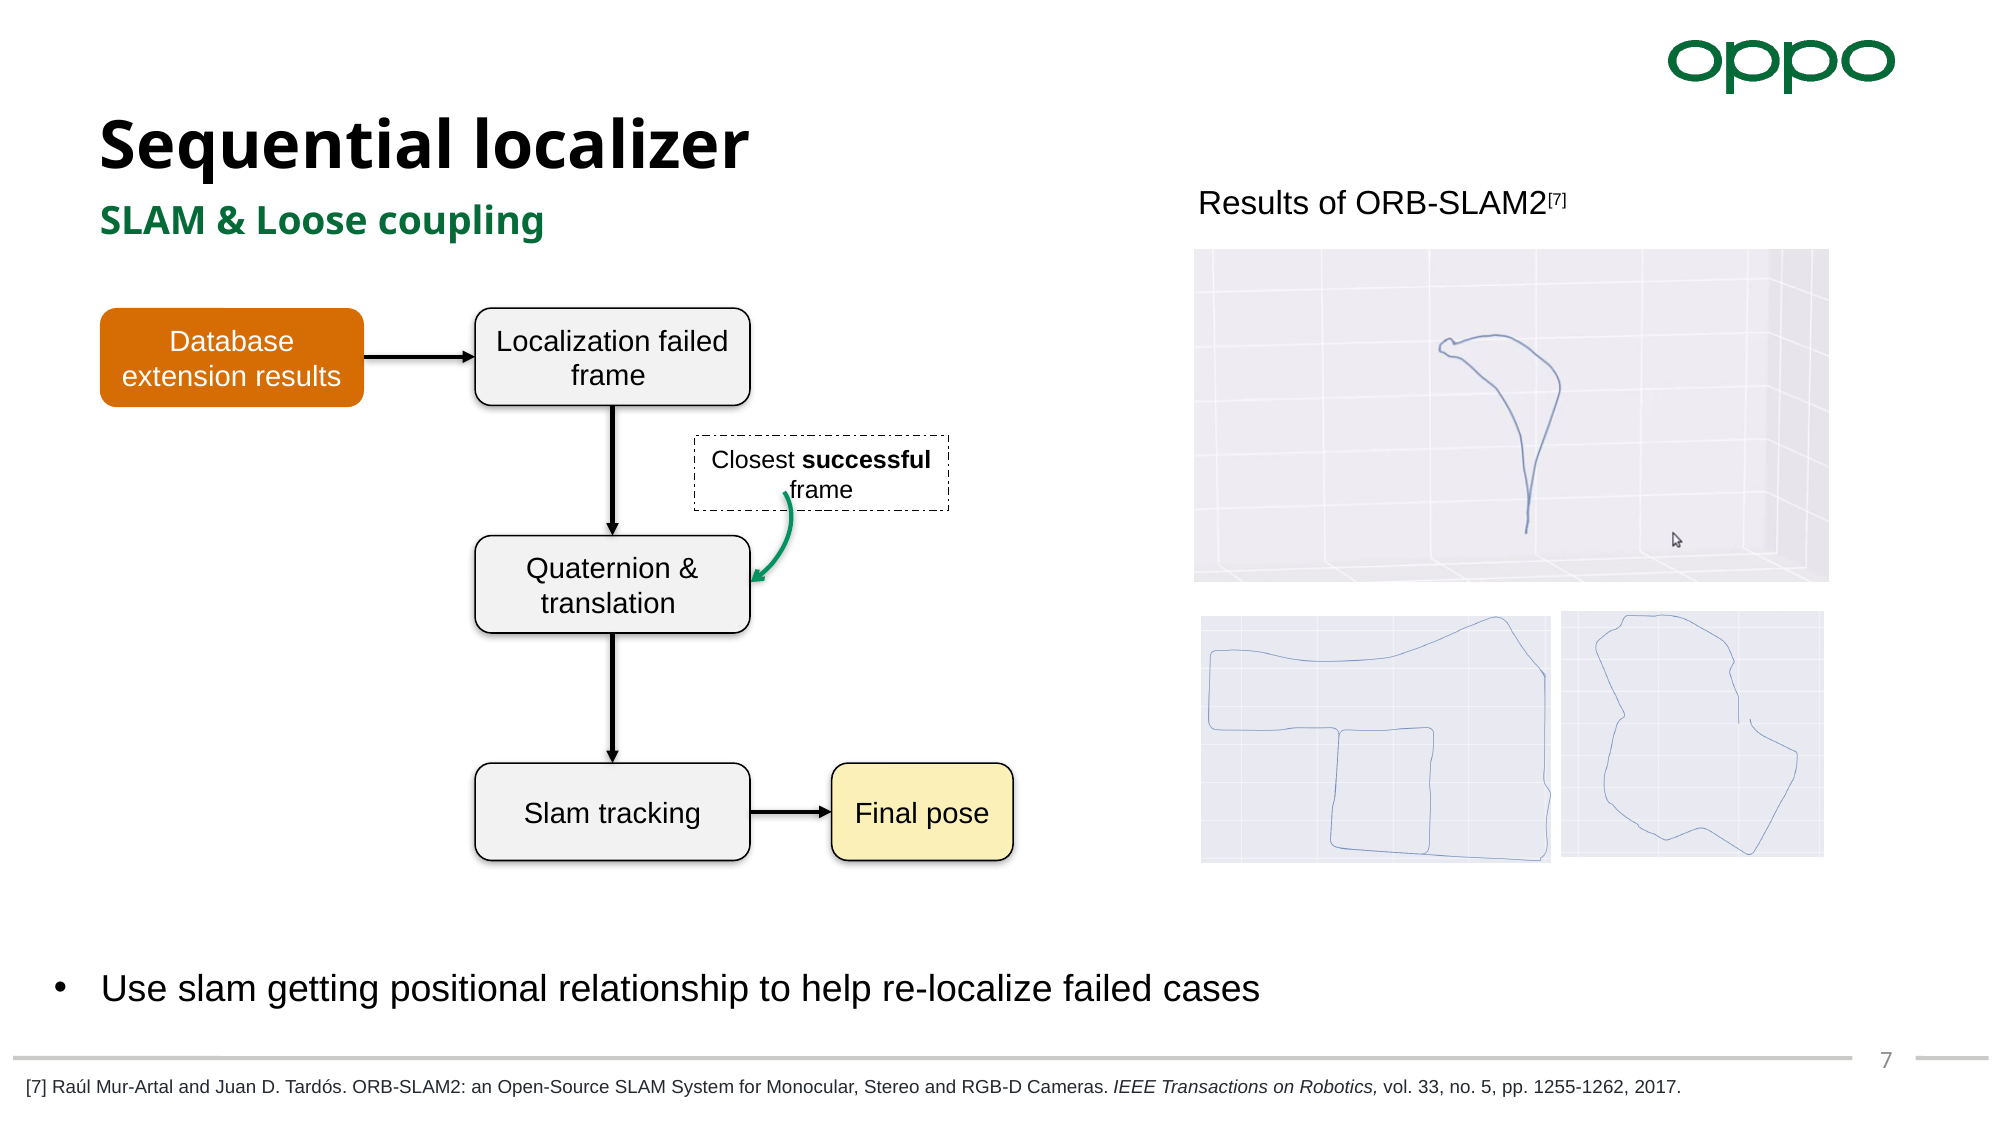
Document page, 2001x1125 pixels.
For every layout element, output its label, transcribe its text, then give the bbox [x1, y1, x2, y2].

picture [1560, 610, 1824, 858]
text_box Results of ORB-SLAM2[7] [1183, 173, 1615, 229]
text_box Slam tracking [474, 762, 751, 862]
text_box Final pose [830, 762, 1014, 862]
text_box Closest successful frame [694, 435, 949, 511]
text_box [7] Raúl Mur-Artal and Juan D. Tardós. ORB-SLAM2: an Open-Source SLAM System for Monocular, Stereo and RGB-D Cameras. IEEE Transactions on Robotics, vol. 33, no. 5, pp. 1255-1262, 2017. [10, 1067, 1968, 1105]
picture [1201, 616, 1551, 863]
text_box Quaternion & translation [474, 534, 751, 634]
text_box [719, 490, 794, 583]
picture [1668, 40, 1895, 92]
text_box Localization failed frame [474, 307, 751, 407]
text_box Database extension results [97, 305, 367, 410]
list SLAM & Loose coupling [99, 192, 1900, 275]
picture [1193, 249, 1830, 582]
title Sequential localizer [99, 92, 1900, 192]
text_box Use slam getting positional relationship to help re-localize failed cases [39, 956, 1276, 1017]
